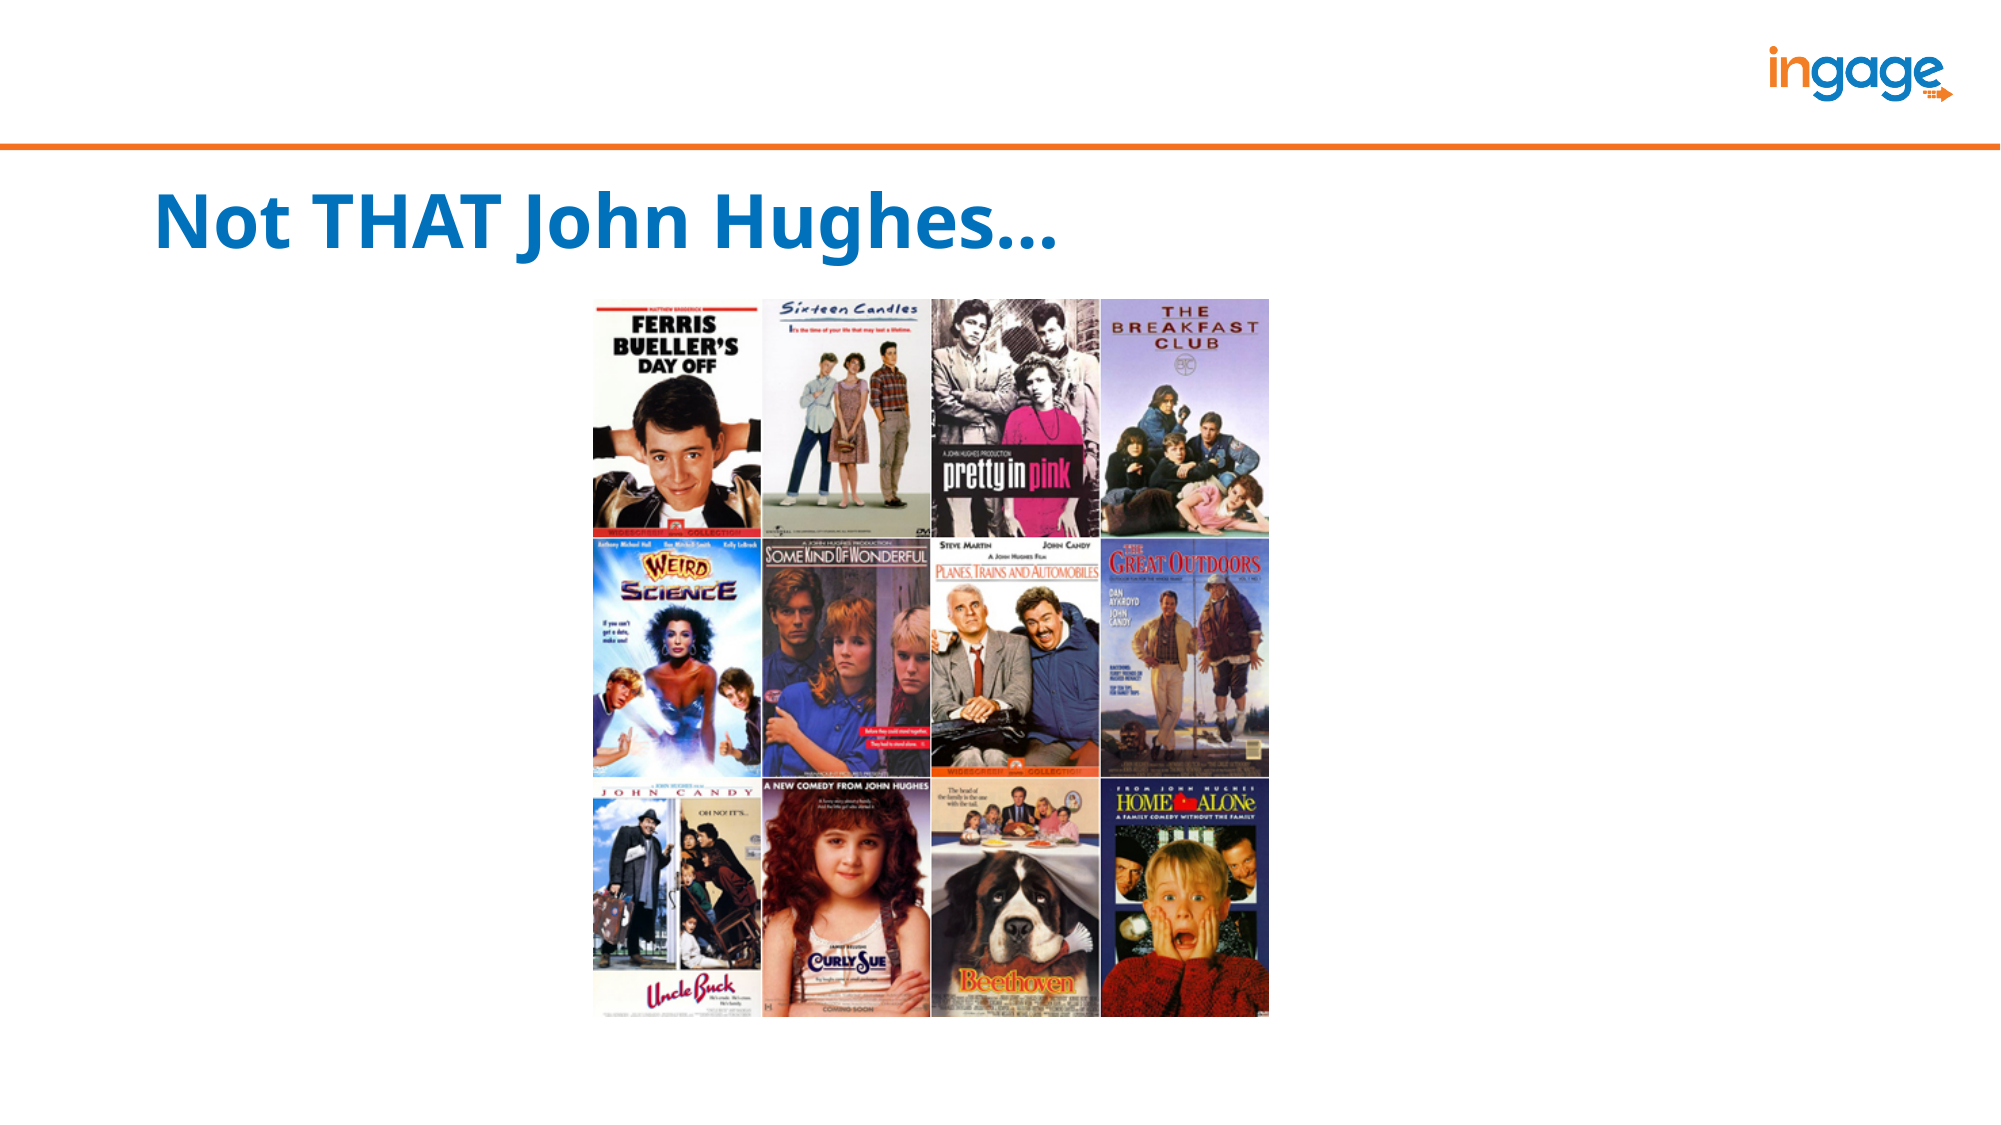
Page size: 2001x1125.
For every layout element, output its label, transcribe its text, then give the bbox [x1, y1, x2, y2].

picture [592, 299, 1269, 1018]
title Not THAT John Hughes… [137, 176, 1863, 300]
picture [1762, 25, 1992, 125]
